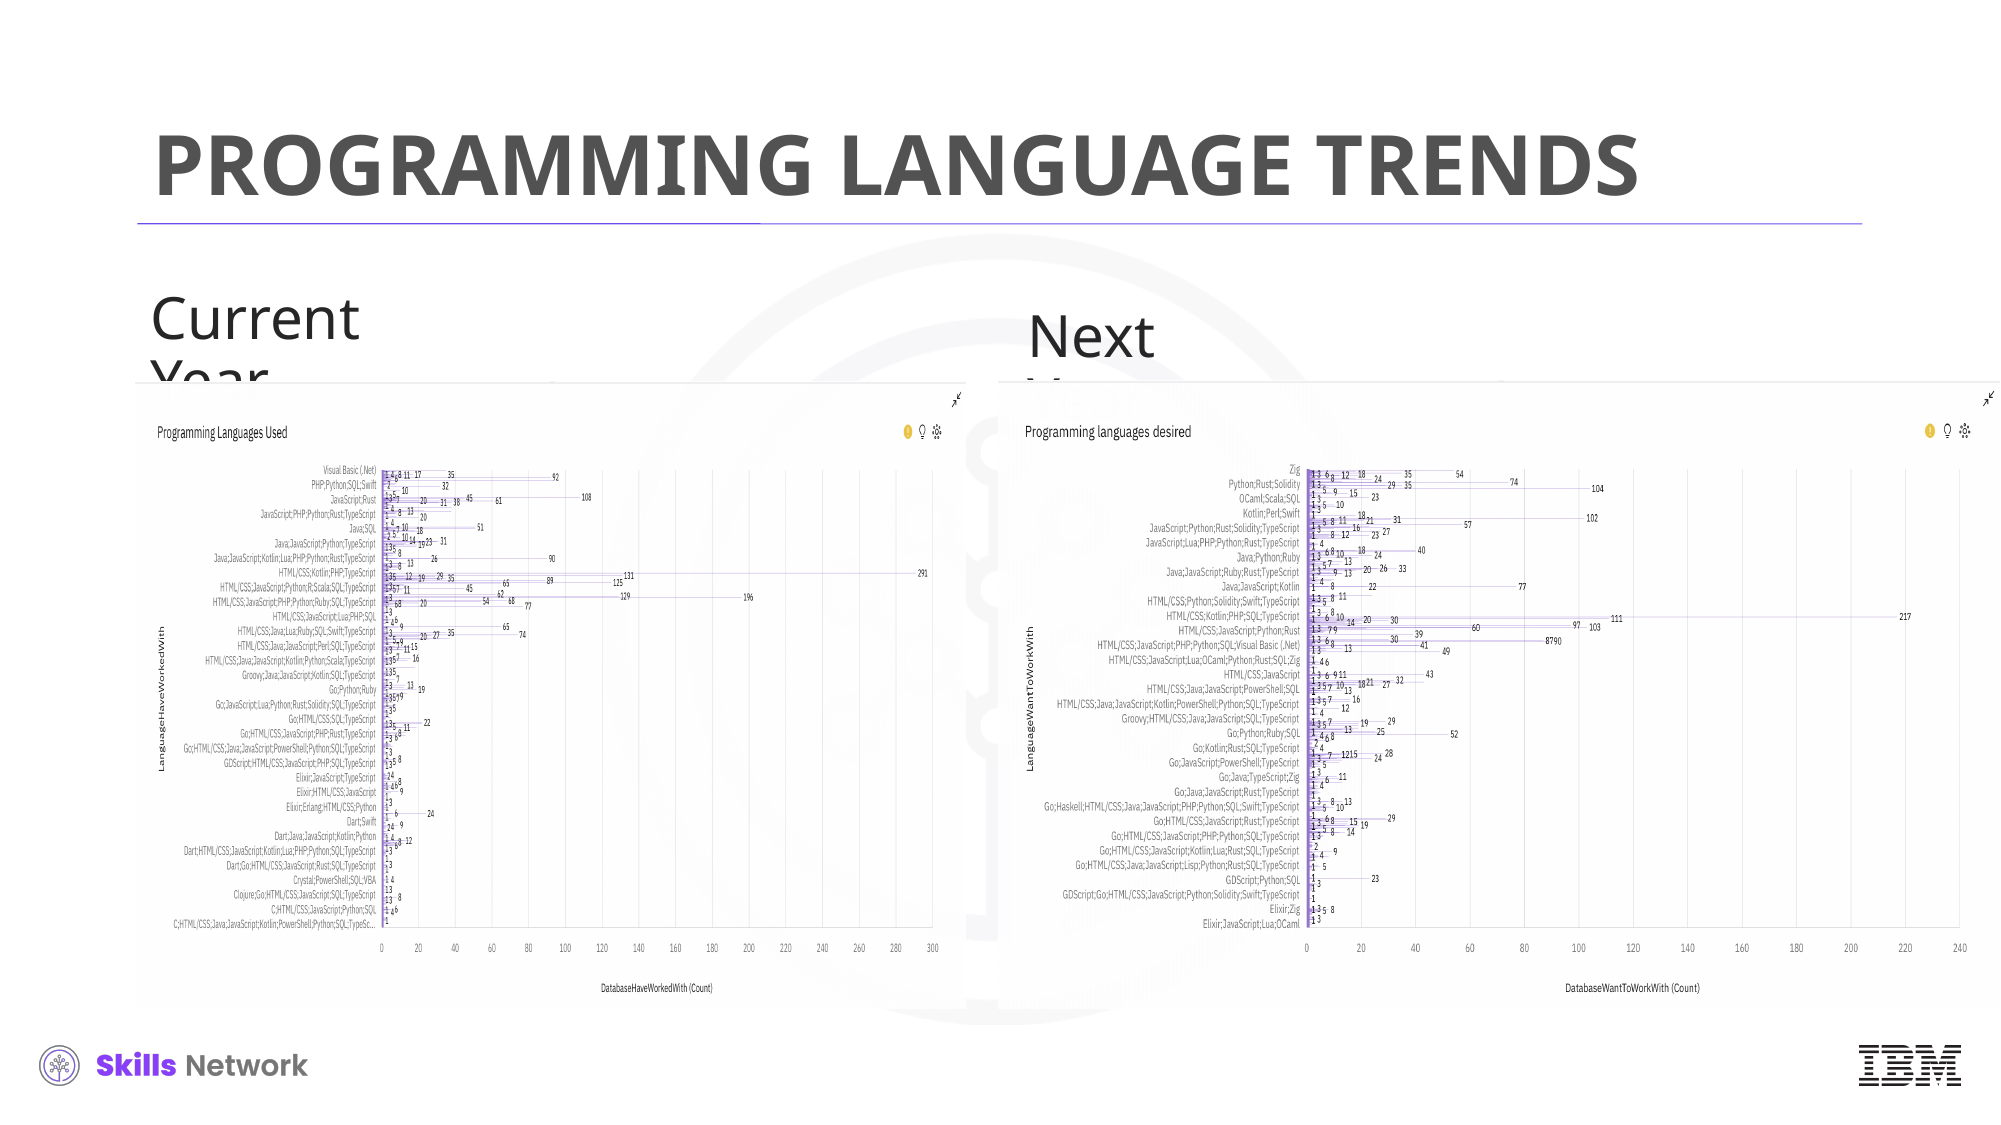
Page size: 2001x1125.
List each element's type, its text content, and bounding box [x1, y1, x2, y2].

picture [998, 380, 2000, 1009]
list Next Year [1012, 299, 1301, 380]
picture [1859, 1045, 1961, 1086]
title PROGRAMMING LANGUAGE TRENDS [137, 59, 1863, 278]
picture [135, 381, 966, 1010]
picture [39, 1045, 308, 1086]
list Current Year [135, 281, 500, 381]
